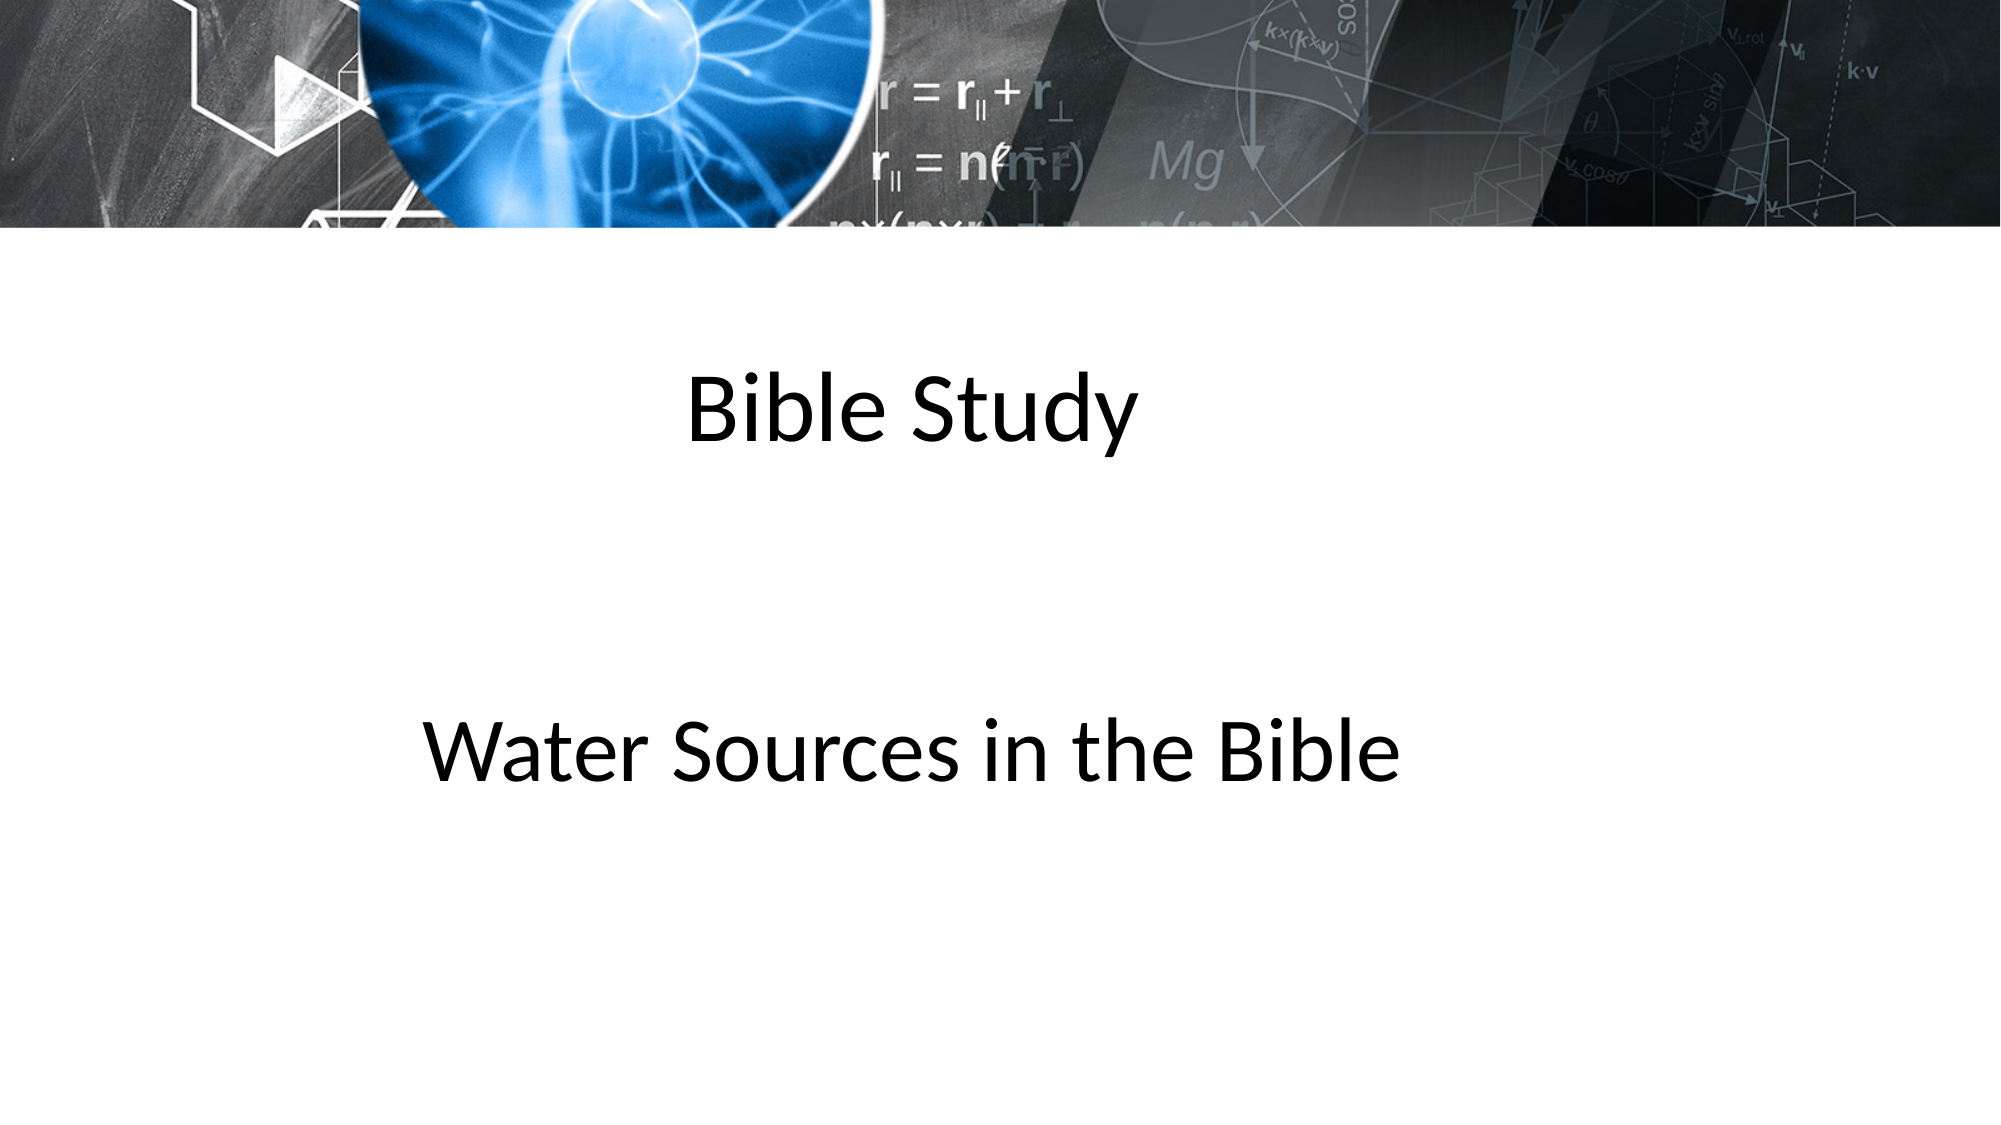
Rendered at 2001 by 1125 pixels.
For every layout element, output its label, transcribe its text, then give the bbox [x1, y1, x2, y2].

picture [0, 0, 2001, 1125]
title Bible Study [189, 239, 1638, 565]
list Water Sources in the Bible [171, 600, 1655, 889]
